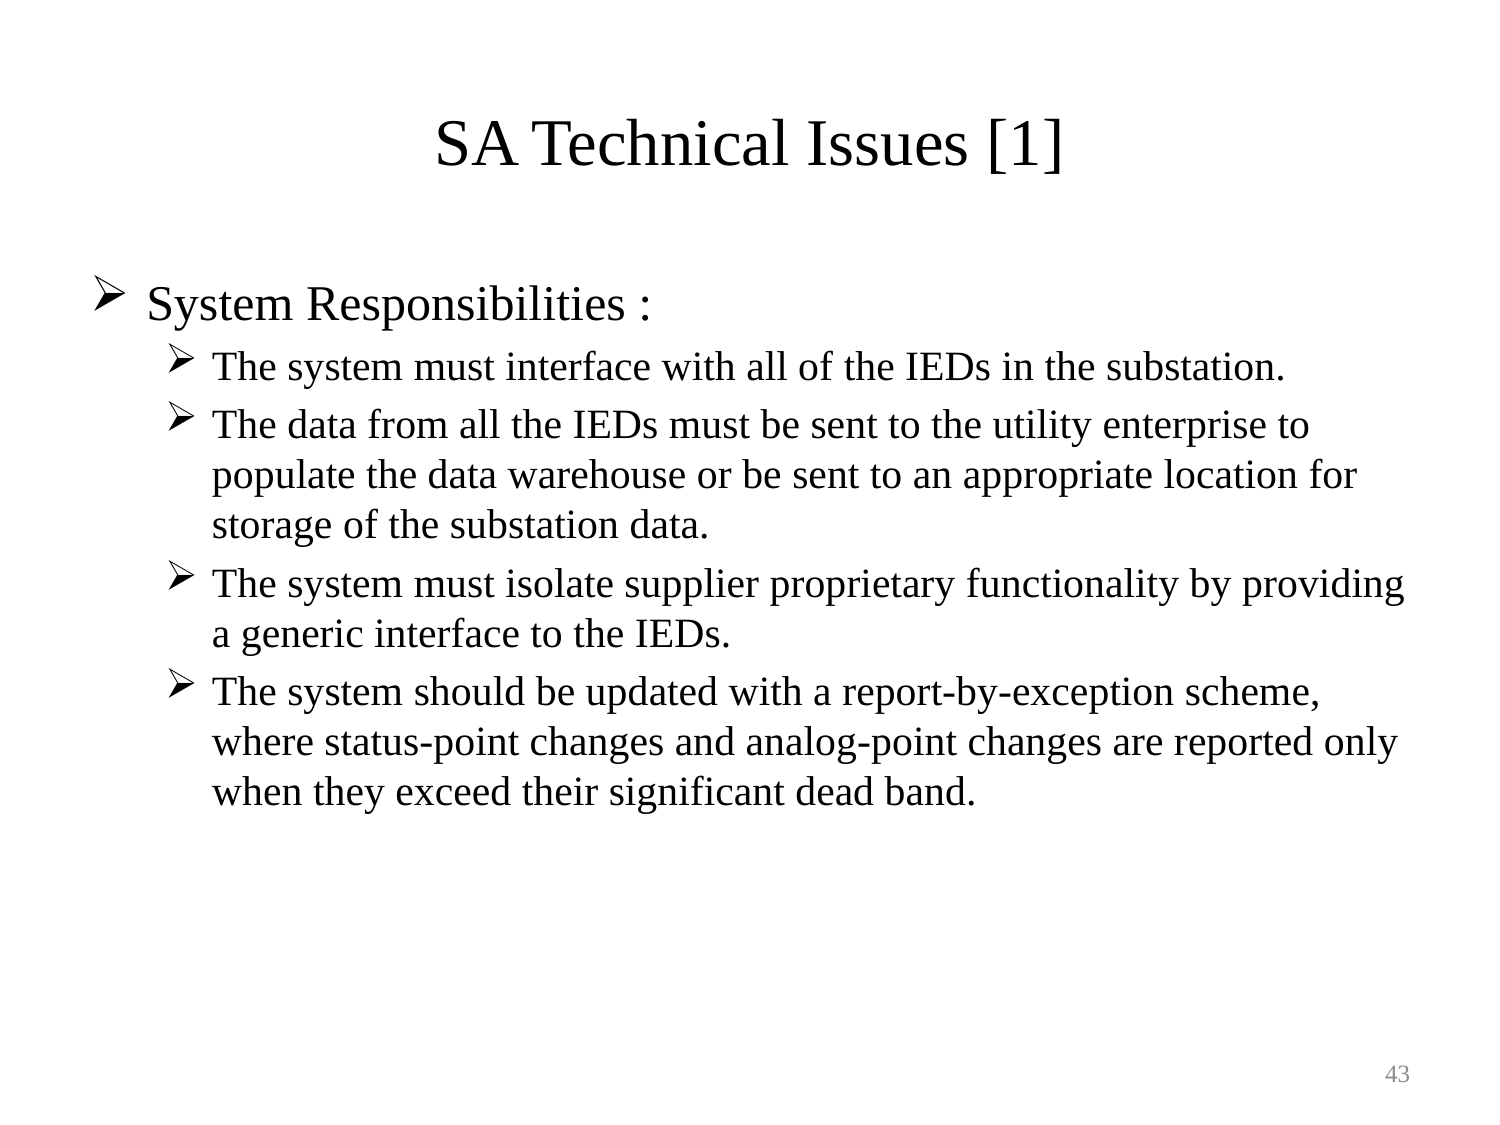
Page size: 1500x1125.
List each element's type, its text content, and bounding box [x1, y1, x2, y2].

slide_number 43 [1074, 1042, 1425, 1103]
list System Responsibilities : The system must interface with all of the IEDs in the substation. The data from all the IEDs must be sent to the utility enterprise to populate the data warehouse or be sent to an appropriate location for storage of the substation data. The system must isolate supplier proprietary functionality by providing a generic interface to the IEDs. The system should be updated with a report-by-exception scheme, where status-point changes and analog-point changes are reported only when they exceed their significant dead band. [75, 262, 1425, 1005]
title SA Technical Issues [1] [75, 45, 1425, 233]
